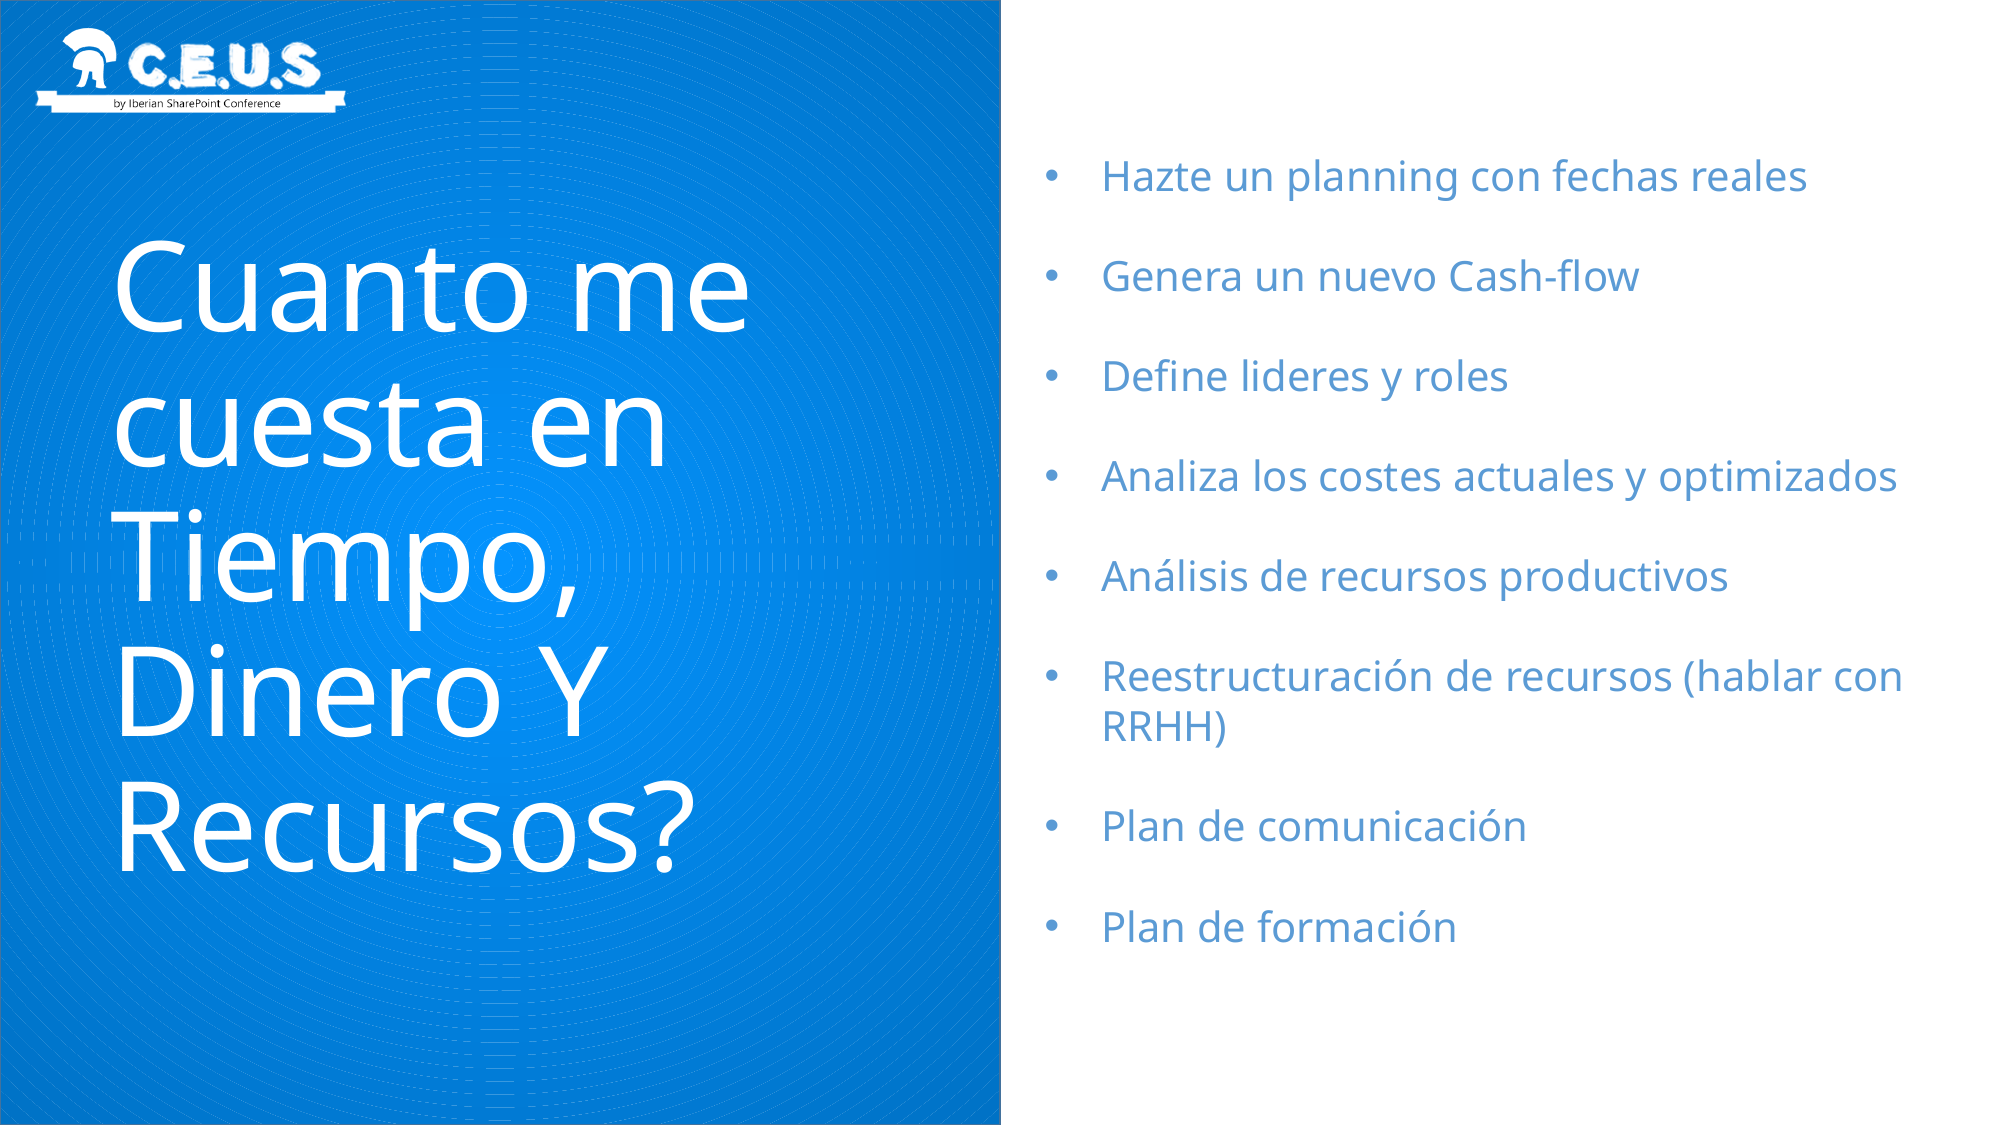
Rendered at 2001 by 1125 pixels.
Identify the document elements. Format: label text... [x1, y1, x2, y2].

text_box Hazte un planning con fechas reales Genera un nuevo Cash-flow Define lideres y roles Analiza los costes actuales y optimizados Análisis de recursos productivos Reestructuración de recursos (hablar con RRHH) Plan de comunicación Plan de formación [1029, 142, 2000, 958]
picture [25, 16, 353, 126]
title Cuanto me cuesta en Tiempo, Dinero Y Recursos? [94, 142, 905, 979]
